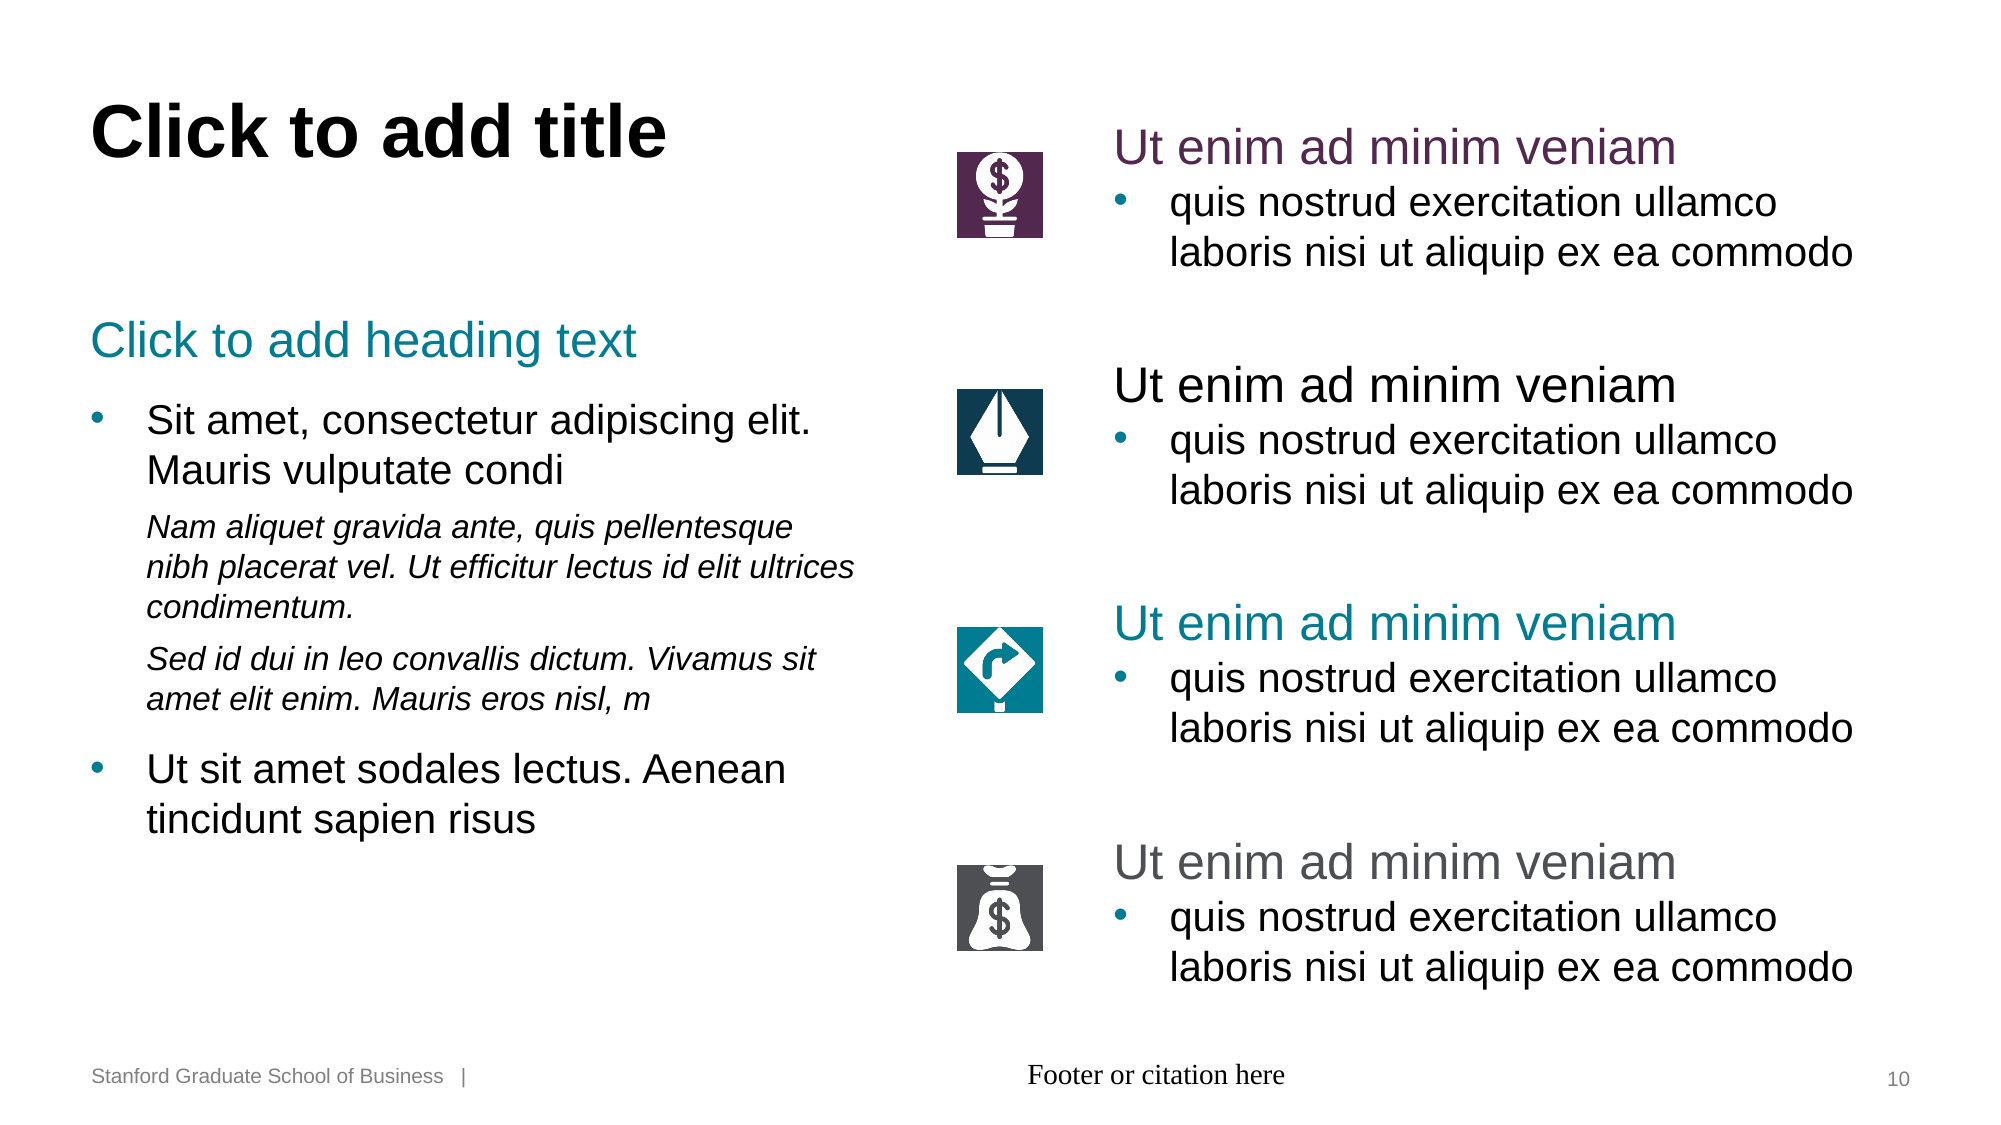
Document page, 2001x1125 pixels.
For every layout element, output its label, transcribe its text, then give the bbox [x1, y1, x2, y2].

list Ut enim ad minim veniam quis nostrud exercitation ullamco laboris nisi ut aliquip ex ea commodo [1098, 313, 1925, 551]
picture [957, 151, 1043, 238]
picture [957, 388, 1043, 475]
slide_number 10 [1866, 1054, 1925, 1098]
title Click to add title [75, 75, 882, 272]
list Ut enim ad minim veniam quis nostrud exercitation ullamco laboris nisi ut aliquip ex ea commodo [1098, 75, 1925, 313]
list Ut enim ad minim veniam quis nostrud exercitation ullamco laboris nisi ut aliquip ex ea commodo [1098, 552, 1925, 788]
footer Footer or citation here [468, 1054, 1844, 1098]
list Ut enim ad minim veniam quis nostrud exercitation ullamco laboris nisi ut aliquip ex ea commodo [1098, 788, 1925, 1031]
picture [957, 626, 1043, 713]
picture [957, 864, 1043, 951]
list Click to add heading text Sit amet, consectetur adipiscing elit. Mauris vulputate condi Nam aliquet gravida ante, quis pellentesque nibh placerat vel. Ut efficitur lectus id elit ultrices condimentum. Sed id dui in leo convallis dictum. Vivamus sit amet elit enim. Mauris eros nisl, m Ut sit amet sodales lectus. Aenean tincidunt sapien risus [75, 299, 882, 1030]
